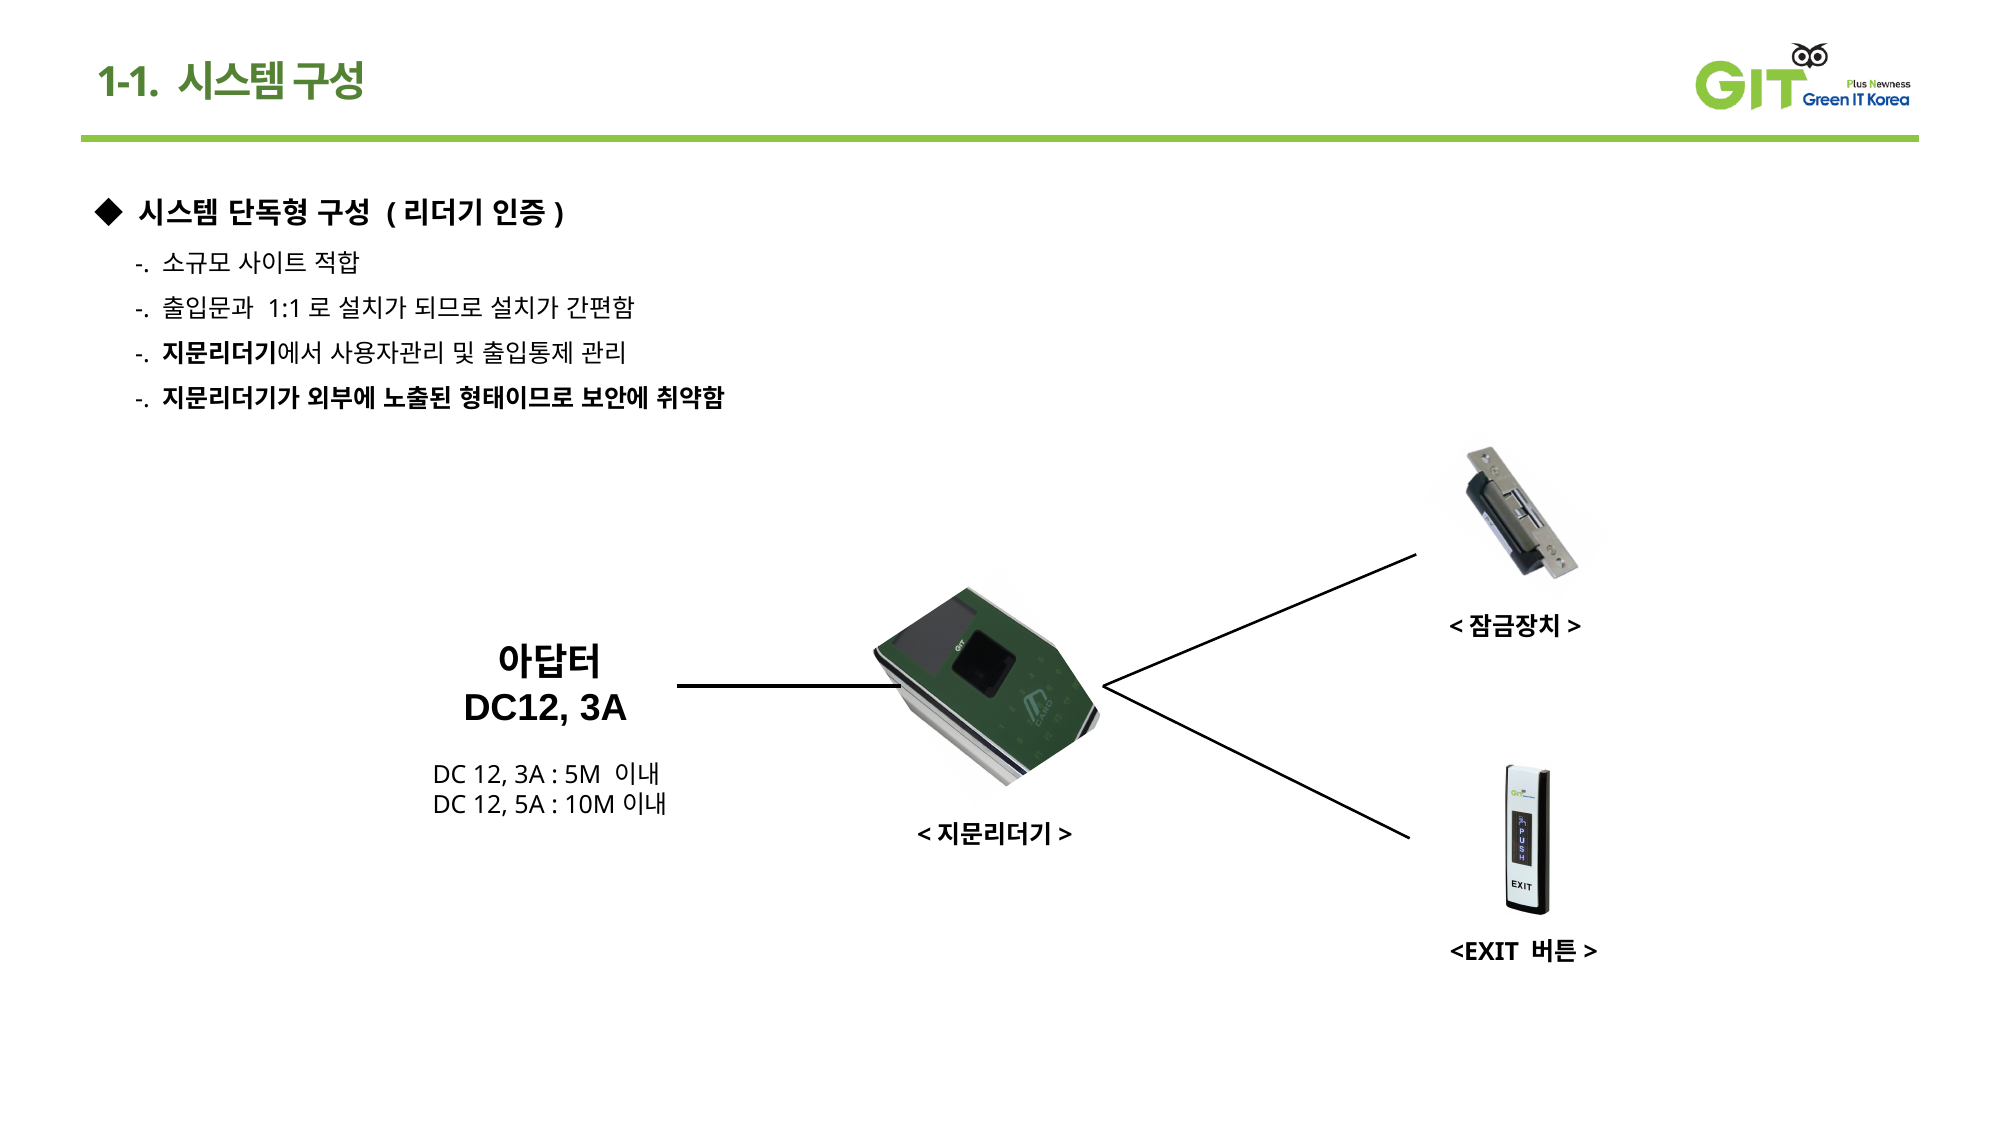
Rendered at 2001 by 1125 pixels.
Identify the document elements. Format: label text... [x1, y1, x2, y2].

text_box 1-1. 시스템 구성 [81, 47, 587, 113]
text_box -. 소규모 사이트 적합 -. 출입문과 1:1로 설치가 되므로 설치가 간편함 -. 지문리더기에서 사용자관리 및 출입통제 관리 -. 지문리더기가 외부에 노출된 형태이므로 보안에 취약함 [120, 225, 763, 420]
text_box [376, 471, 1608, 974]
picture [1686, 39, 1919, 114]
text_box ◆ 시스템 단독형 구성 (리더기 인증) [79, 186, 579, 237]
picture [1446, 429, 1531, 471]
